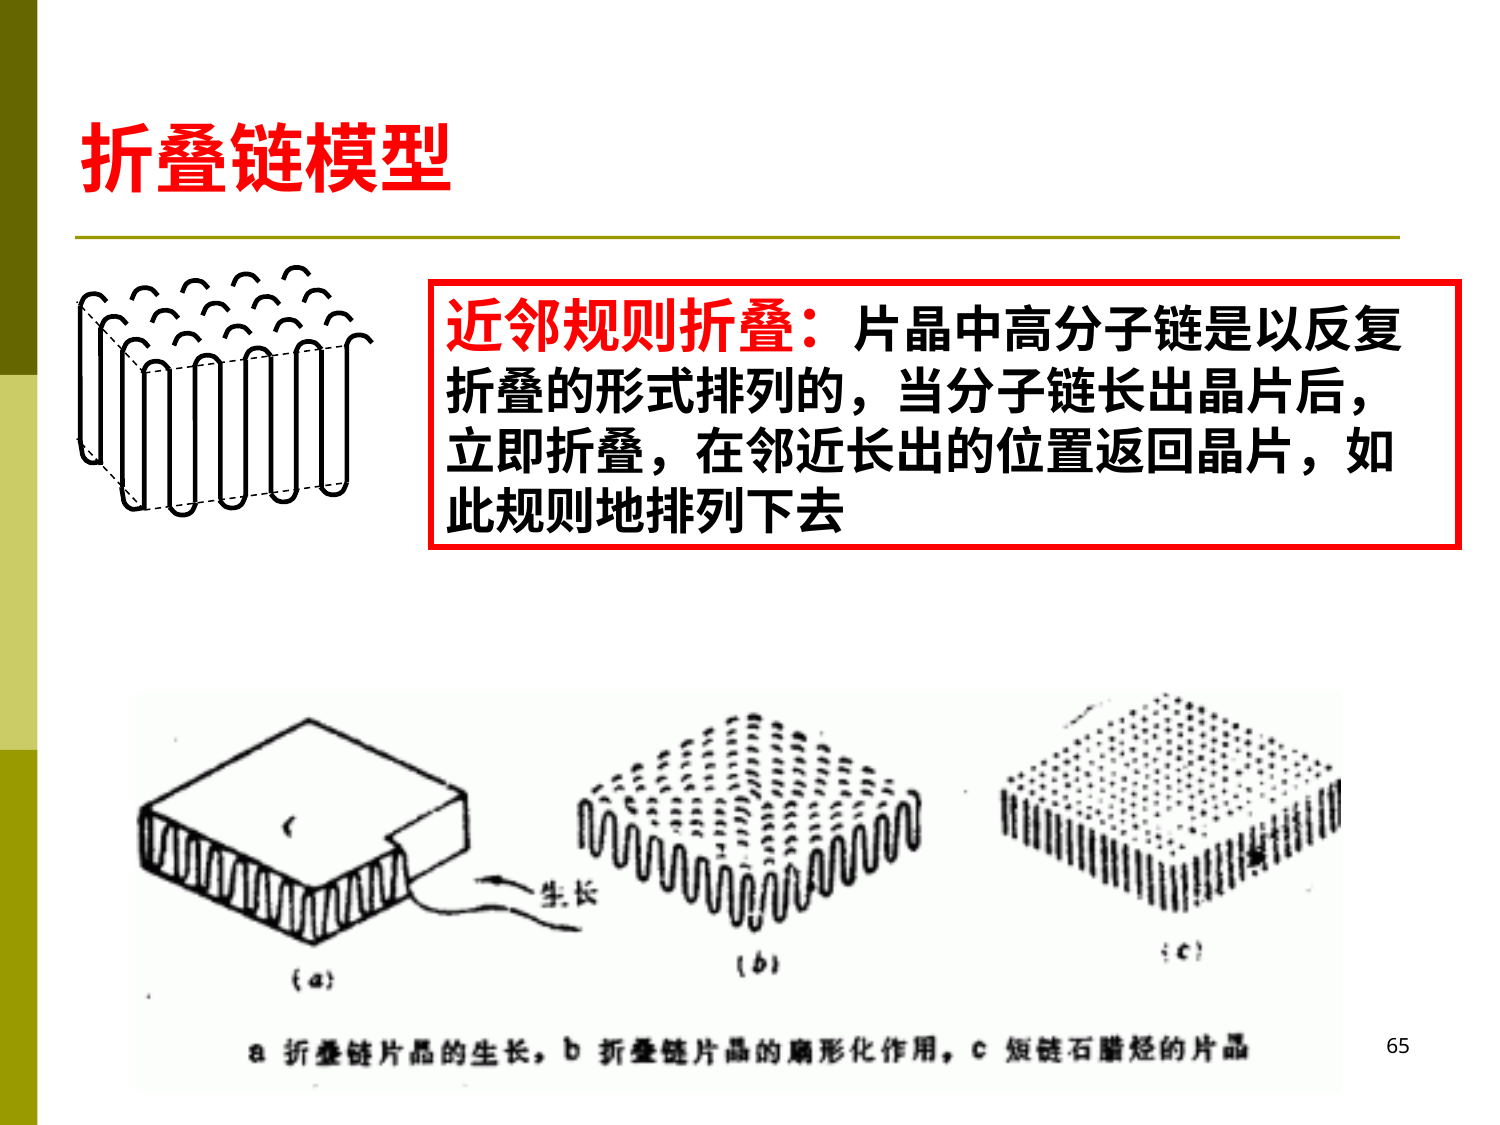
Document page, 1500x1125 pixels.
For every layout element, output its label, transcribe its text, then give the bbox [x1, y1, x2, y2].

picture [135, 692, 1341, 1093]
slide_number 65 [1074, 1025, 1425, 1100]
title 折叠链模型 [64, 113, 774, 209]
text_box 近邻规则折叠：片晶中高分子链是以反复折叠的形式排列的，当分子链长出晶片后，立即折叠，在邻近长出的位置返回晶片，如此规则地排列下去 [430, 282, 1459, 547]
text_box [76, 267, 373, 516]
